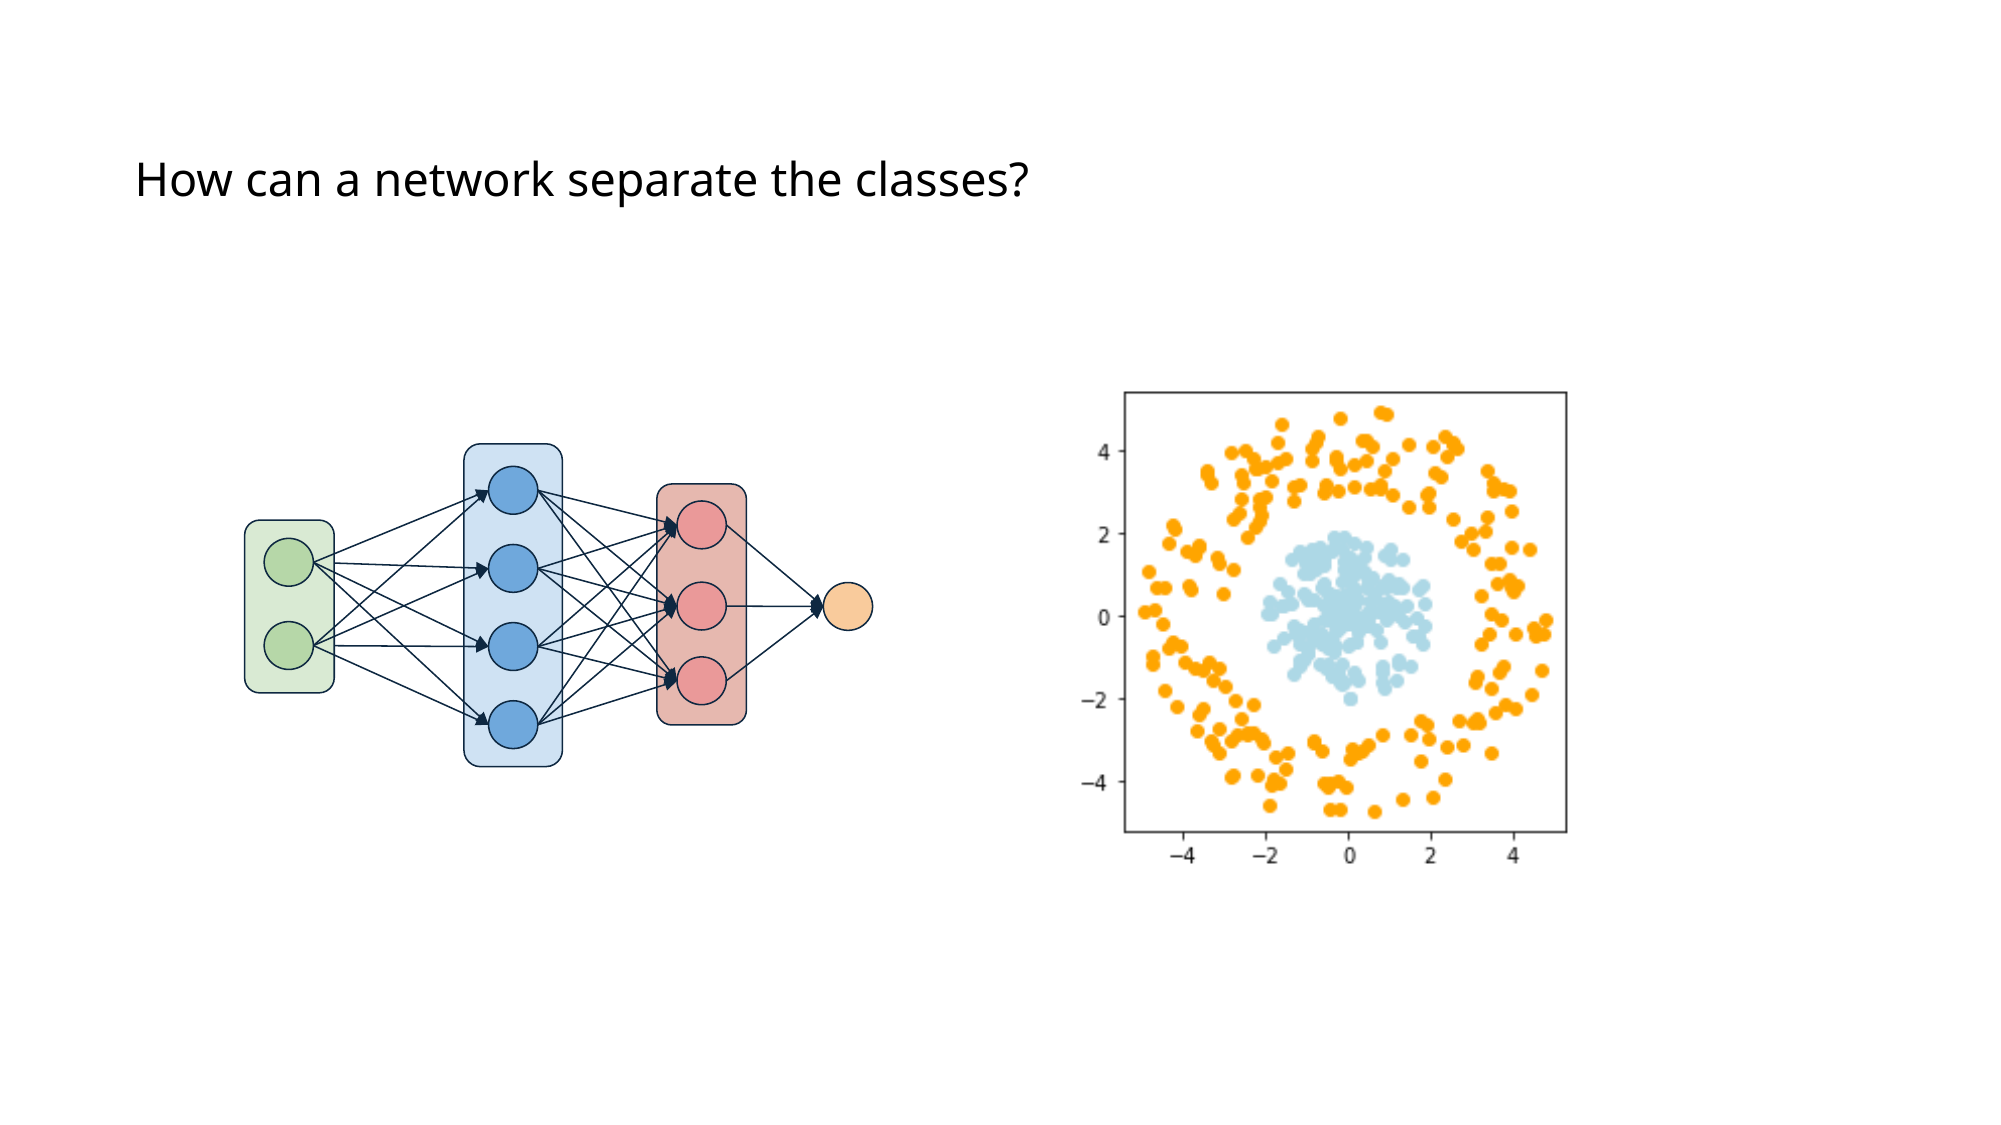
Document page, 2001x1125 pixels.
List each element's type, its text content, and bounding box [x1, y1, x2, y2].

text_box [824, 582, 873, 631]
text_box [312, 561, 490, 726]
text_box [678, 535, 725, 596]
text_box [244, 520, 312, 693]
text_box [660, 483, 747, 524]
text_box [537, 489, 678, 524]
text_box [264, 621, 312, 670]
text_box [678, 616, 725, 671]
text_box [537, 524, 678, 648]
text_box [678, 582, 725, 631]
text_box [725, 524, 824, 607]
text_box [312, 489, 490, 561]
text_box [537, 648, 678, 726]
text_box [463, 443, 563, 768]
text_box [725, 607, 824, 682]
picture [1065, 380, 1580, 880]
title How can a network separate the classes? [119, 134, 1667, 223]
text_box [678, 682, 747, 725]
text_box [678, 500, 727, 549]
text_box [678, 656, 727, 705]
text_box [264, 538, 312, 587]
